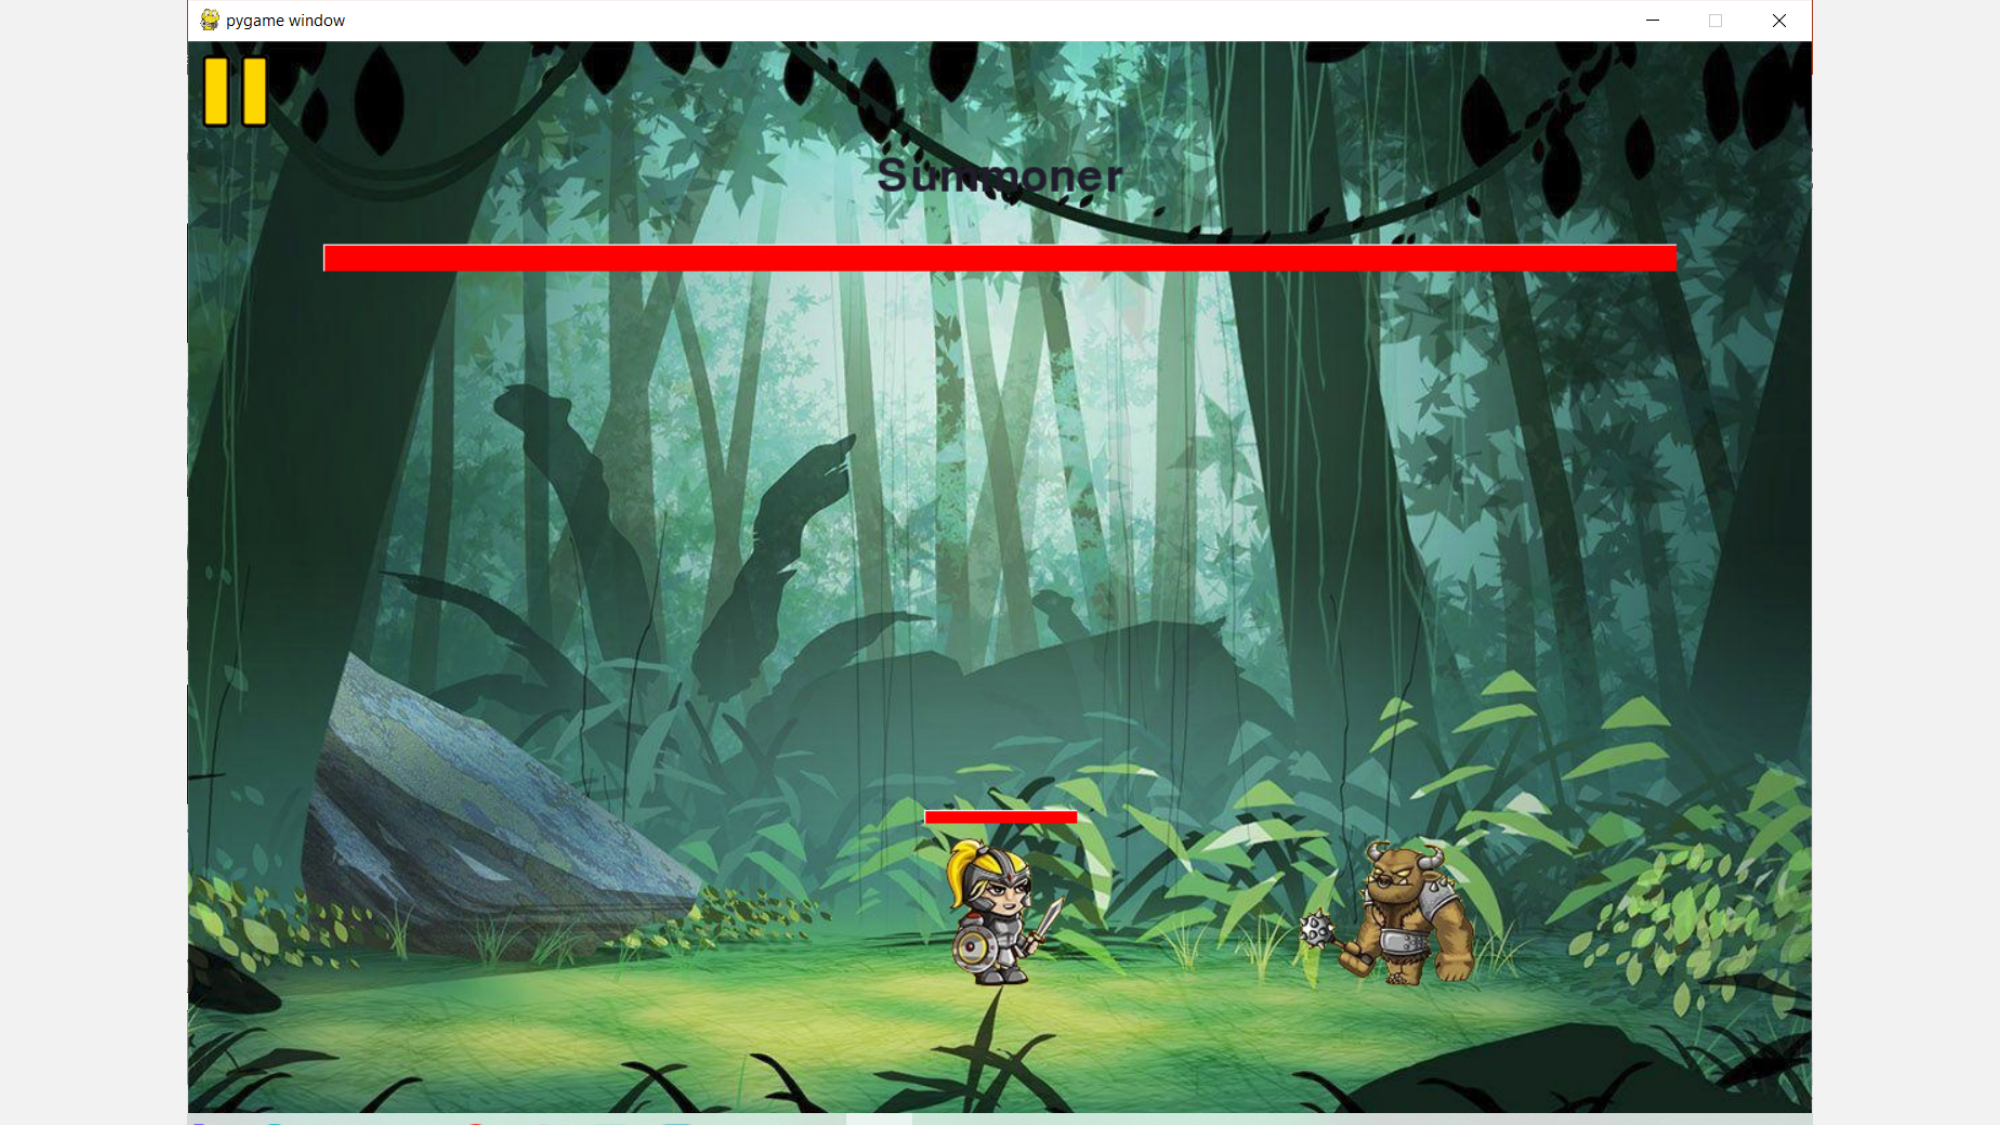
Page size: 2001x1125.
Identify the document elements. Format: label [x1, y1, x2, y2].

picture [187, 0, 1813, 1125]
